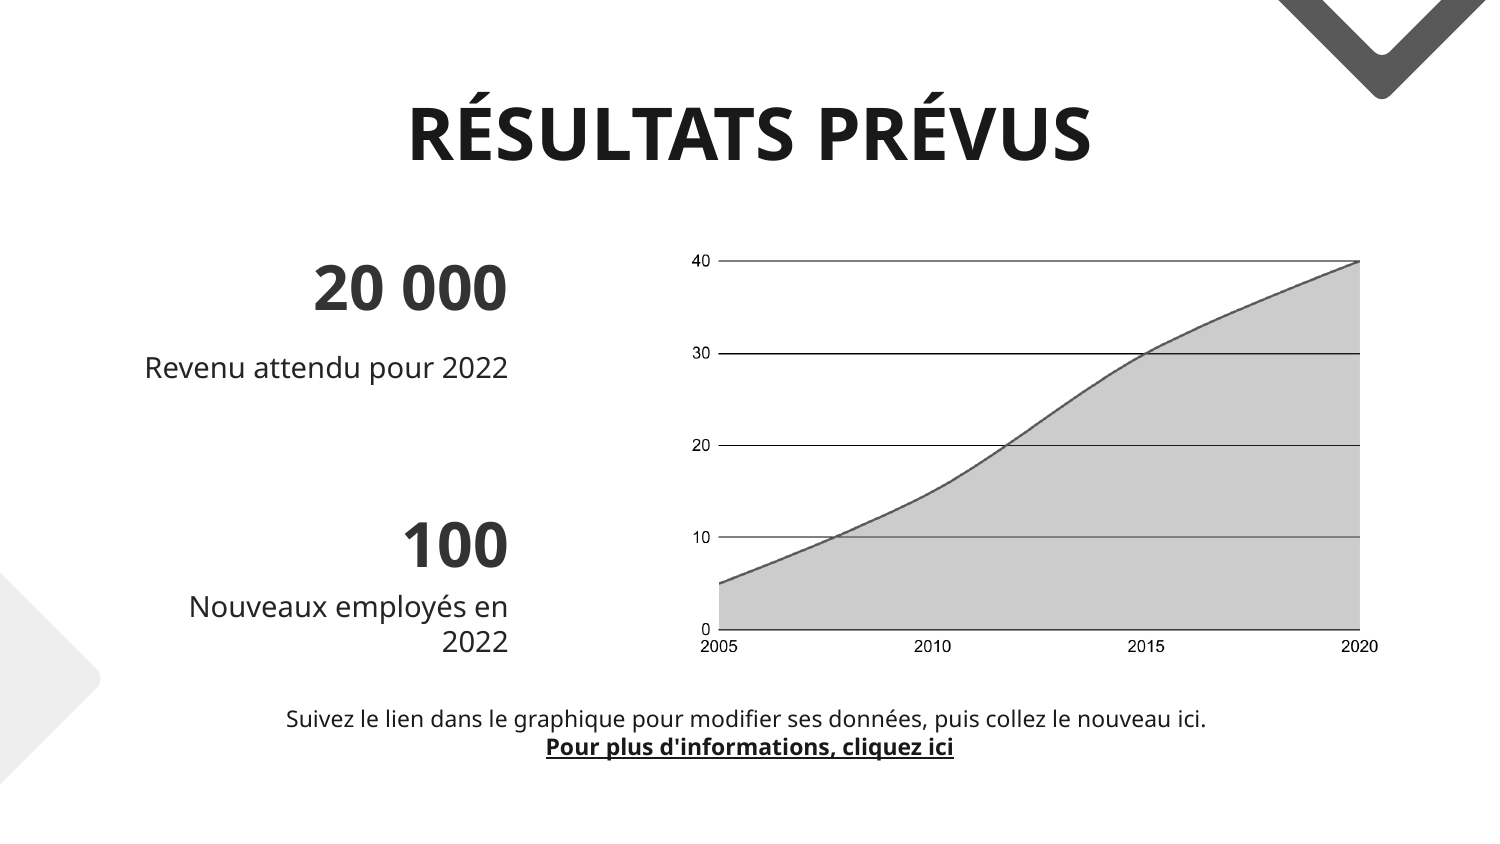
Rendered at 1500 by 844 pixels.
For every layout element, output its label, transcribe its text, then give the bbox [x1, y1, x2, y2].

text_box Revenu attendu pour 2022 [118, 321, 524, 415]
title RÉSULTATS PRÉVUS [118, 72, 1382, 167]
text_box 20 000 [118, 250, 524, 321]
text_box Nouveaux employés en 2022 [118, 577, 524, 671]
subtitle Suivez le lien dans le graphique pour modifier ses données, puis collez le nouveau ici. Pour plus d'informations, cliquez ici [118, 712, 1382, 756]
picture [660, 230, 1383, 677]
text_box 100 [118, 507, 524, 577]
